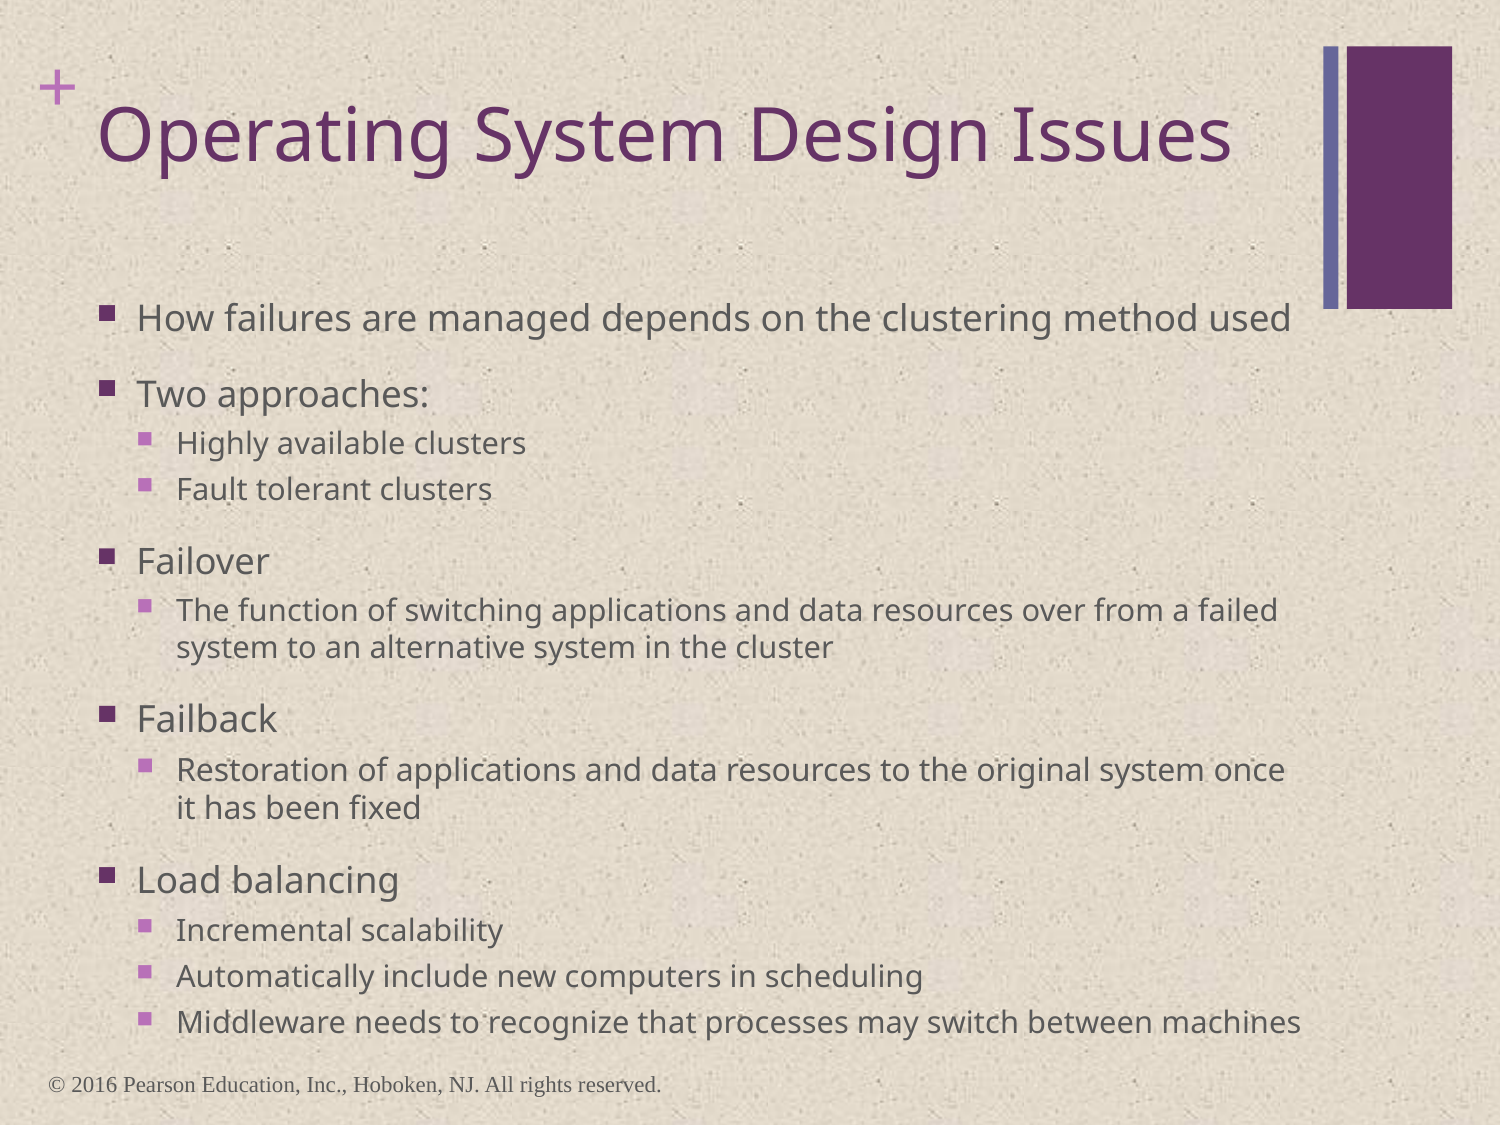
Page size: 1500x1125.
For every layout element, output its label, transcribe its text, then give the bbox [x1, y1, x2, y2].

list How failures are managed depends on the clustering method used Two approaches: Highly available clusters Fault tolerant clusters Failover The function of switching applications and data resources over from a failed system to an alternative system in the cluster Failback Restoration of applications and data resources to the original system once it has been fixed Load balancing Incremental scalability Automatically include new computers in scheduling Middleware needs to recognize that processes may switch between machines [81, 287, 1322, 1063]
title Operating System Design Issues [81, 79, 1322, 263]
footer © 2016 Pearson Education, Inc., Hoboken, NJ. All rights reserved. [33, 1053, 1038, 1114]
picture [0, 0, 1500, 1125]
